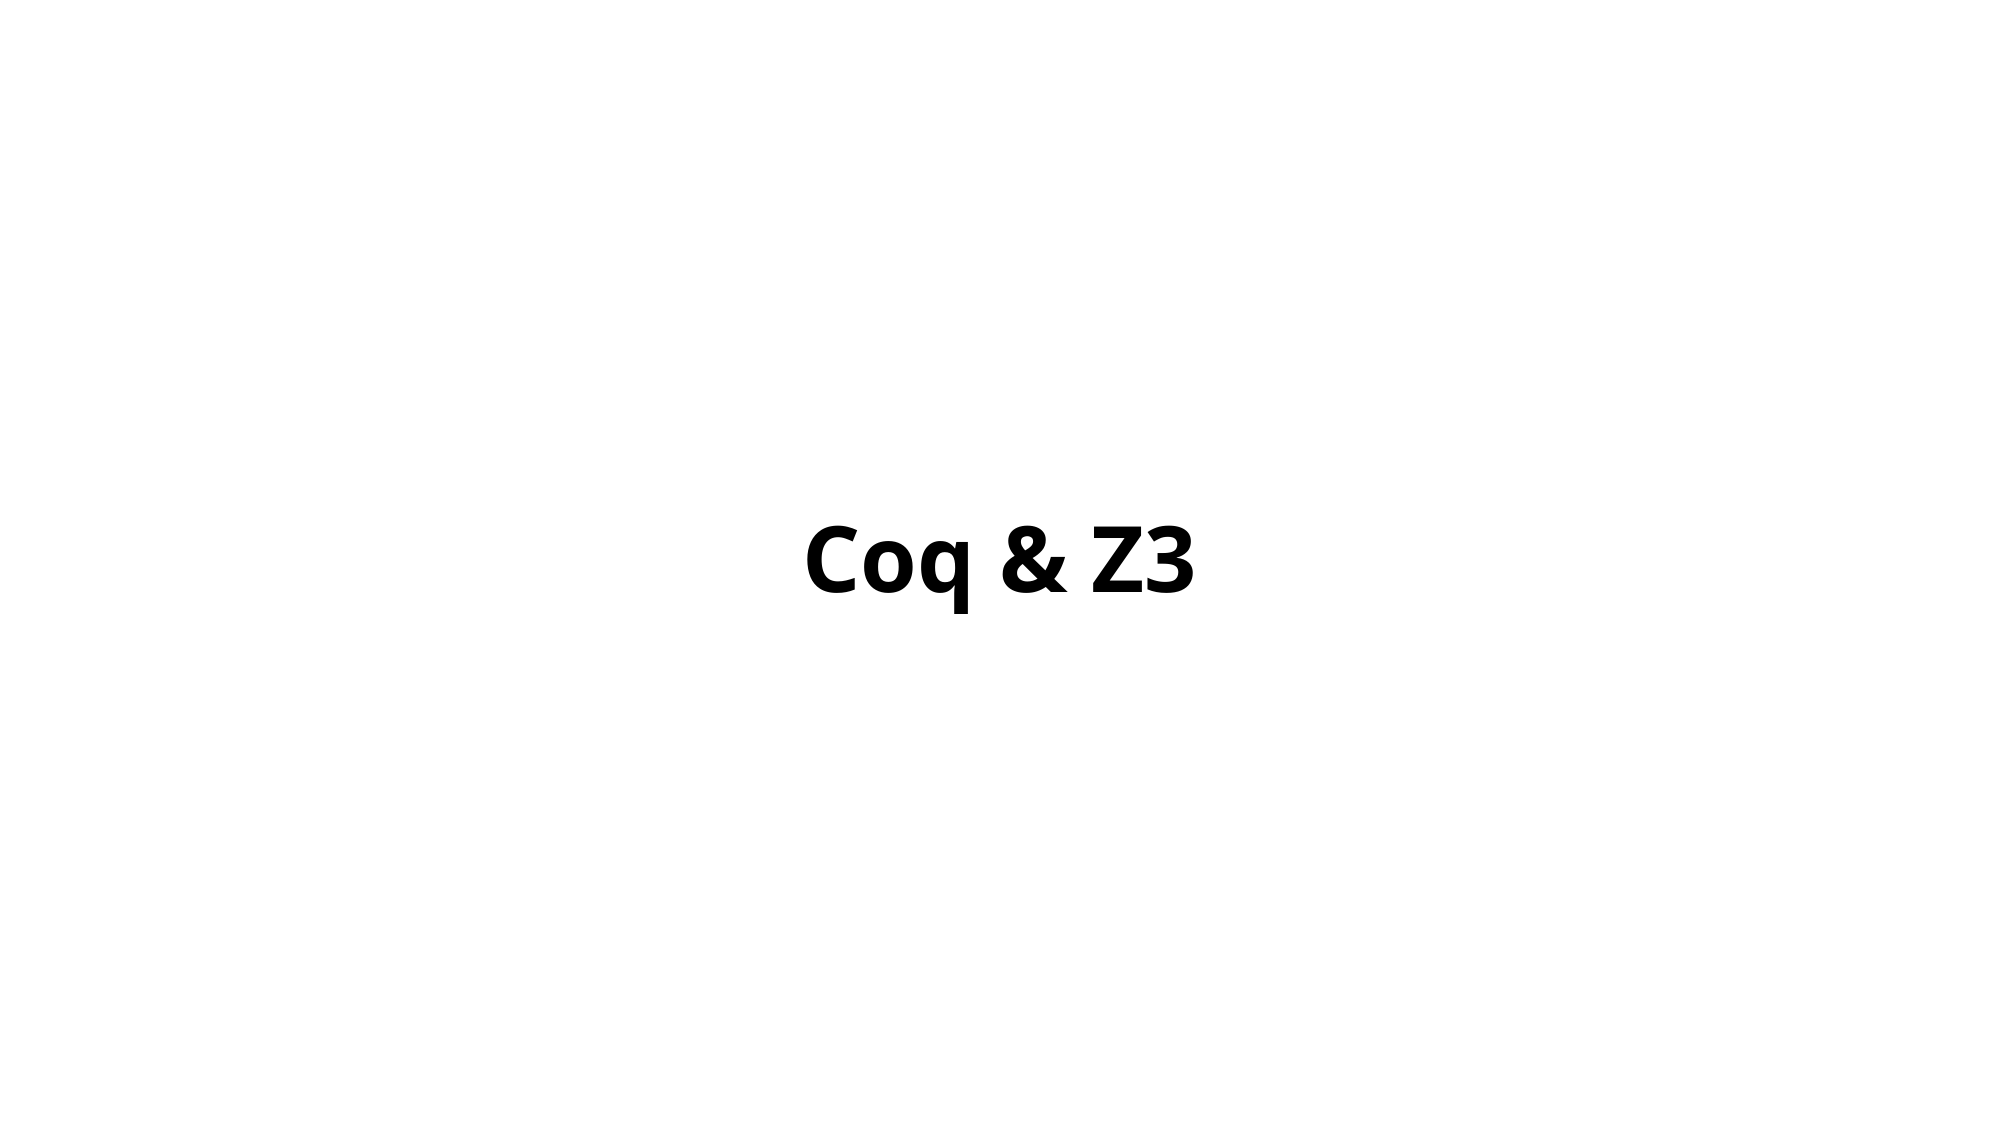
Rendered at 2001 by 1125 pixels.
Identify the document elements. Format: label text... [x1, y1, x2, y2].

title Coq & Z3 [137, 453, 1863, 672]
